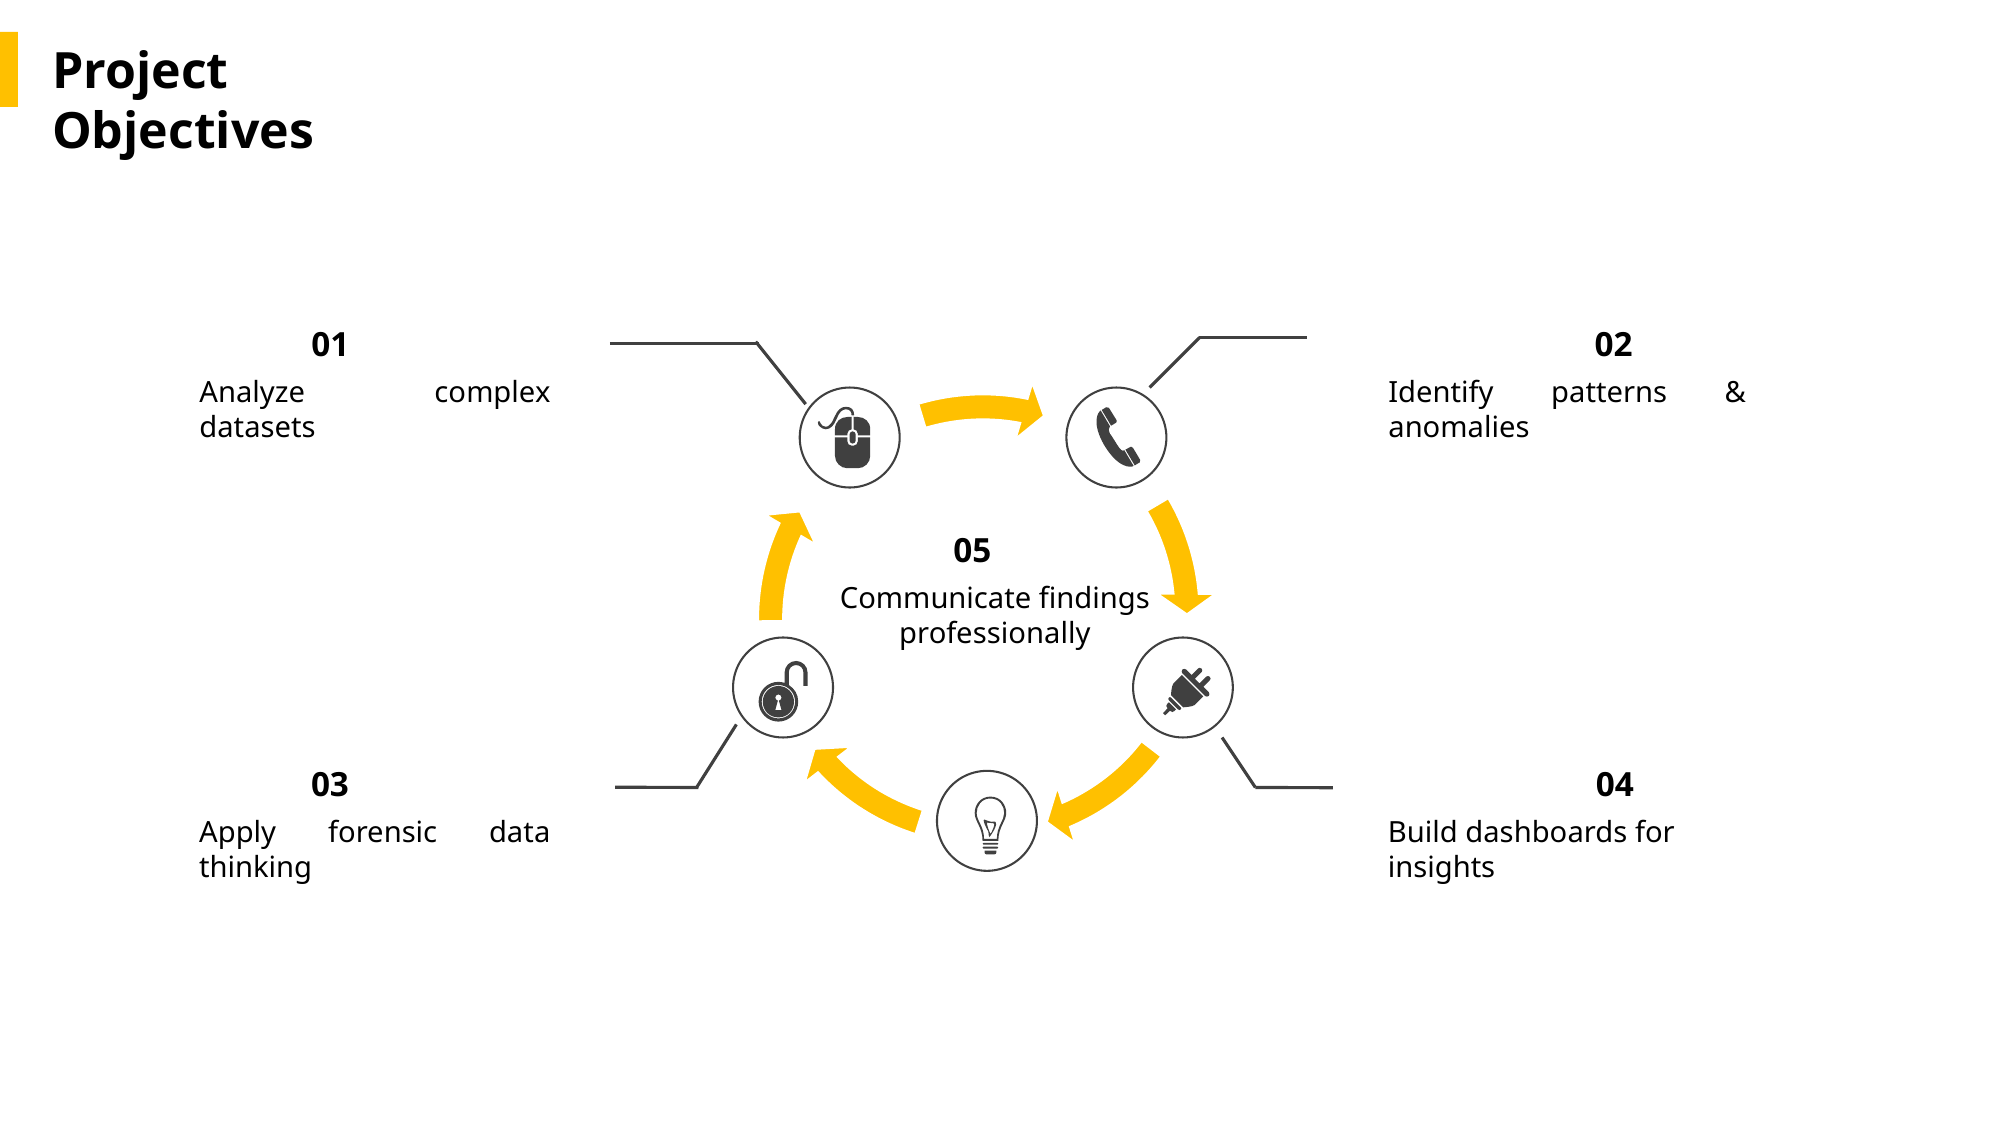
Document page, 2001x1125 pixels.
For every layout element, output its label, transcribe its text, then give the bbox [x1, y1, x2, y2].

text_box [1065, 386, 1168, 489]
text_box . [792, 381, 922, 511]
text_box [761, 511, 806, 572]
text_box [922, 379, 1044, 442]
text_box 01 [296, 316, 610, 371]
text_box 05 [803, 521, 1141, 572]
text_box 03 [296, 755, 610, 811]
text_box [821, 386, 878, 395]
text_box . [1122, 621, 1252, 750]
text_box [758, 660, 808, 722]
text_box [1149, 337, 1307, 388]
text_box Identify patterns & anomalies [1373, 366, 1762, 451]
text_box [984, 850, 997, 855]
text_box [1048, 750, 1163, 846]
text_box [1145, 506, 1197, 572]
text_box [1150, 657, 1216, 719]
text_box 04 [1335, 755, 1649, 811]
text_box Project Objectives [37, 31, 473, 166]
text_box . [714, 621, 844, 750]
text_box [798, 411, 806, 464]
text_box Build dashboards for insights [1373, 806, 1762, 891]
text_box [1222, 737, 1333, 788]
text_box . [918, 769, 1048, 899]
text_box Apply forensic data thinking [184, 806, 566, 891]
text_box [1132, 657, 1234, 739]
text_box . [1044, 381, 1174, 511]
text_box [820, 395, 901, 489]
text_box 02 [1333, 316, 1648, 371]
text_box [817, 406, 871, 469]
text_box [615, 724, 737, 788]
text_box [974, 796, 1007, 841]
text_box [742, 647, 817, 738]
text_box [0, 31, 19, 108]
text_box [1096, 407, 1141, 467]
text_box [817, 657, 835, 726]
text_box [806, 395, 879, 479]
text_box Communicate findings professionally [758, 572, 1232, 657]
text_box [935, 769, 1038, 872]
text_box [732, 657, 742, 718]
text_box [609, 341, 806, 405]
text_box [1163, 667, 1211, 716]
text_box Analyze complex datasets [184, 366, 566, 451]
text_box [802, 745, 918, 836]
